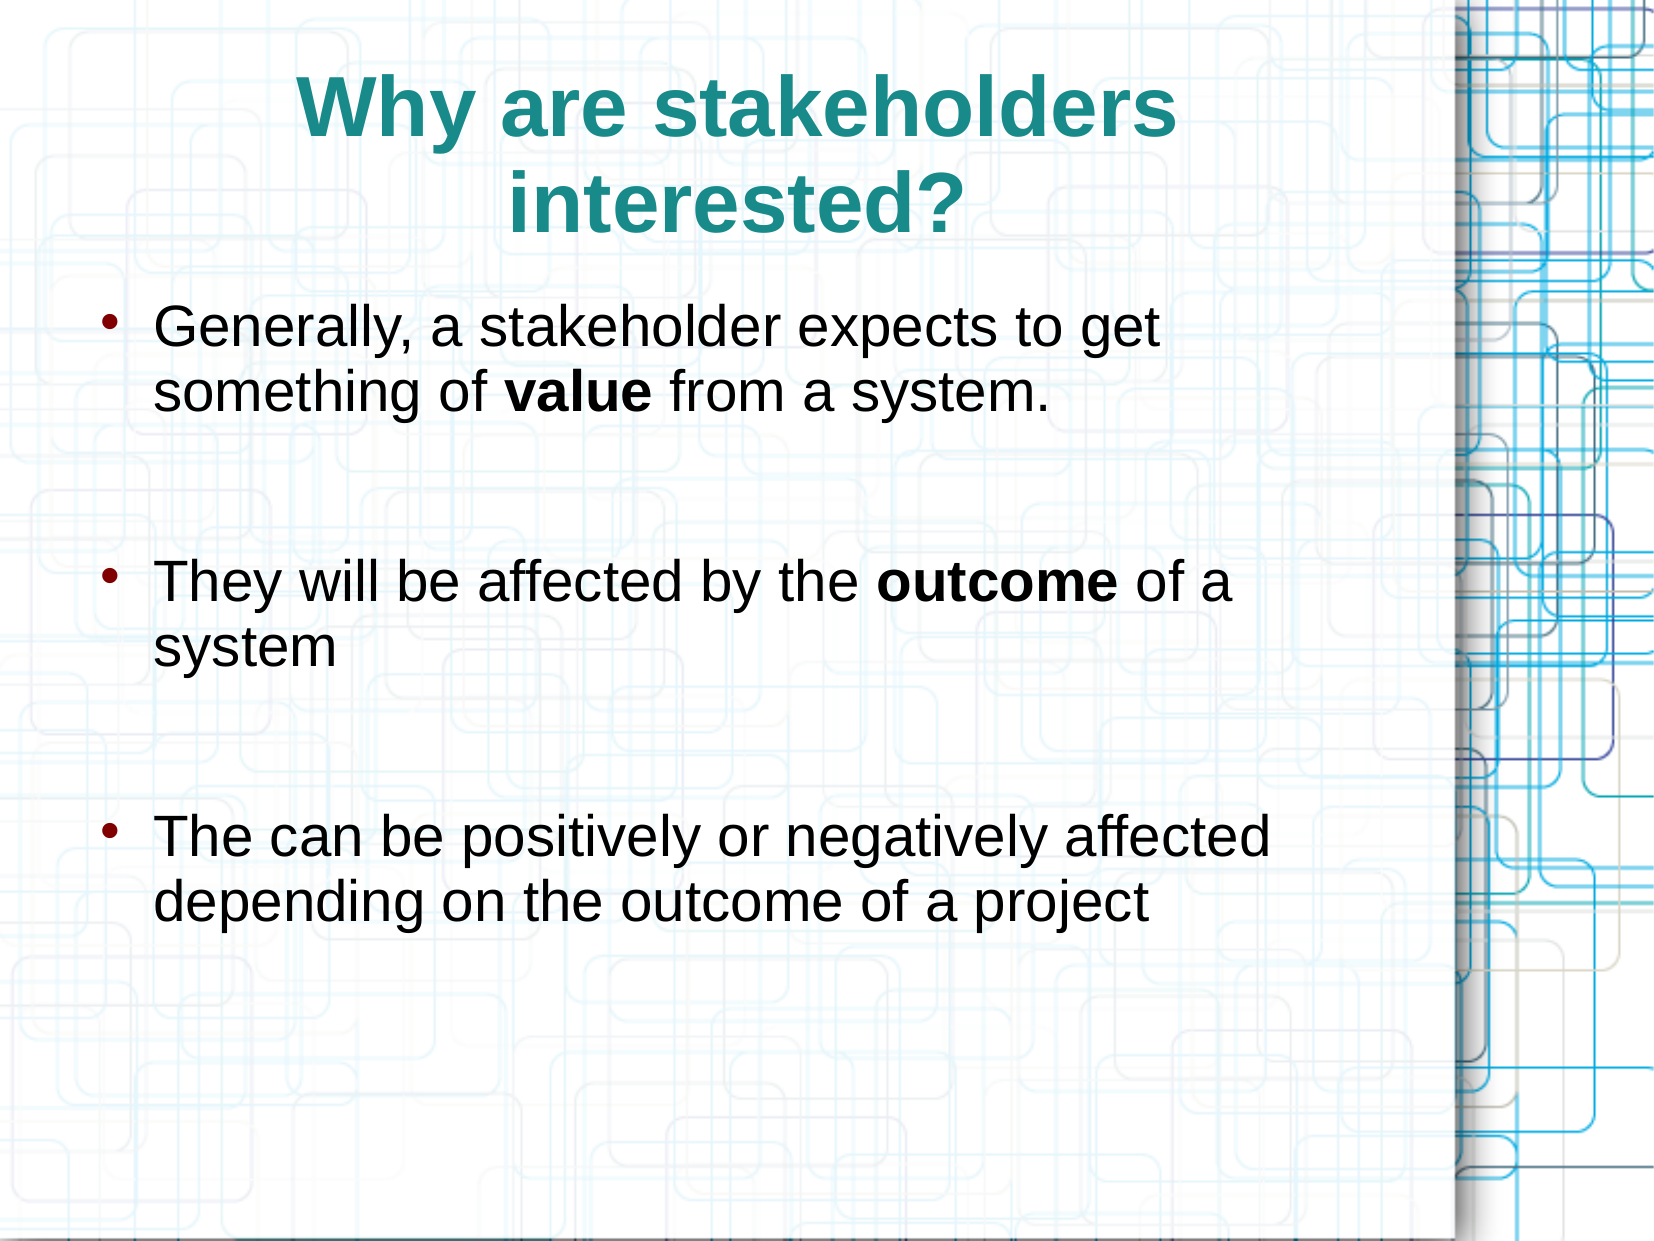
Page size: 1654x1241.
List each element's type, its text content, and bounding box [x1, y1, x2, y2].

list Generally, a stakeholder expects to get something of value from a system. They will be affected by the outcome of a system The can be positively or negatively affected depending on the outcome of a project [82, 290, 1418, 1109]
picture [0, 0, 1654, 1241]
title Why are stakeholders interested? [59, 49, 1418, 257]
